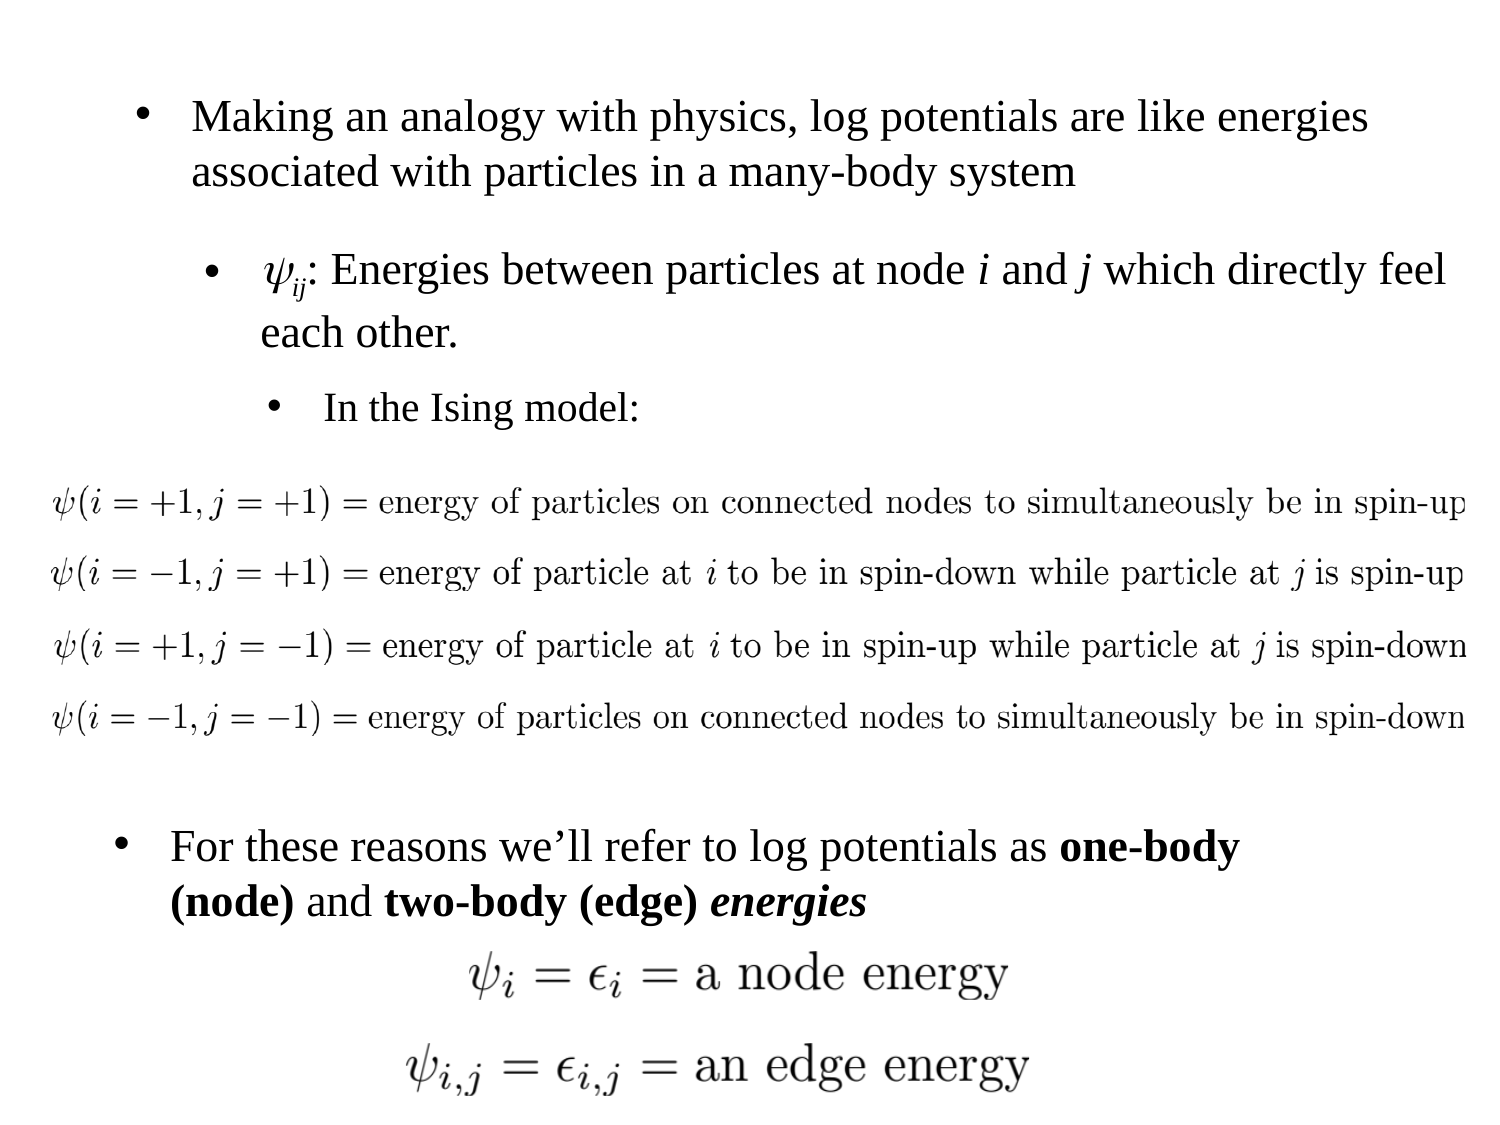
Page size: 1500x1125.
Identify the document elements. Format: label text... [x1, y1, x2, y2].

text_box yij: Energies between particles at node i and j which directly feel each other. [189, 231, 1469, 365]
picture [52, 483, 1465, 521]
text_box Making an analogy with physics, log potentials are like energies associated with particles in a many-body system [119, 77, 1400, 211]
picture [404, 1042, 1030, 1096]
picture [54, 627, 1467, 665]
text_box In the Ising model: [252, 372, 1421, 482]
picture [469, 950, 1009, 1000]
picture [52, 699, 1465, 736]
text_box For these reasons we’ll refer to log potentials as one-body (node) and two-body (edge) energies [98, 807, 1379, 941]
picture [50, 553, 1463, 591]
